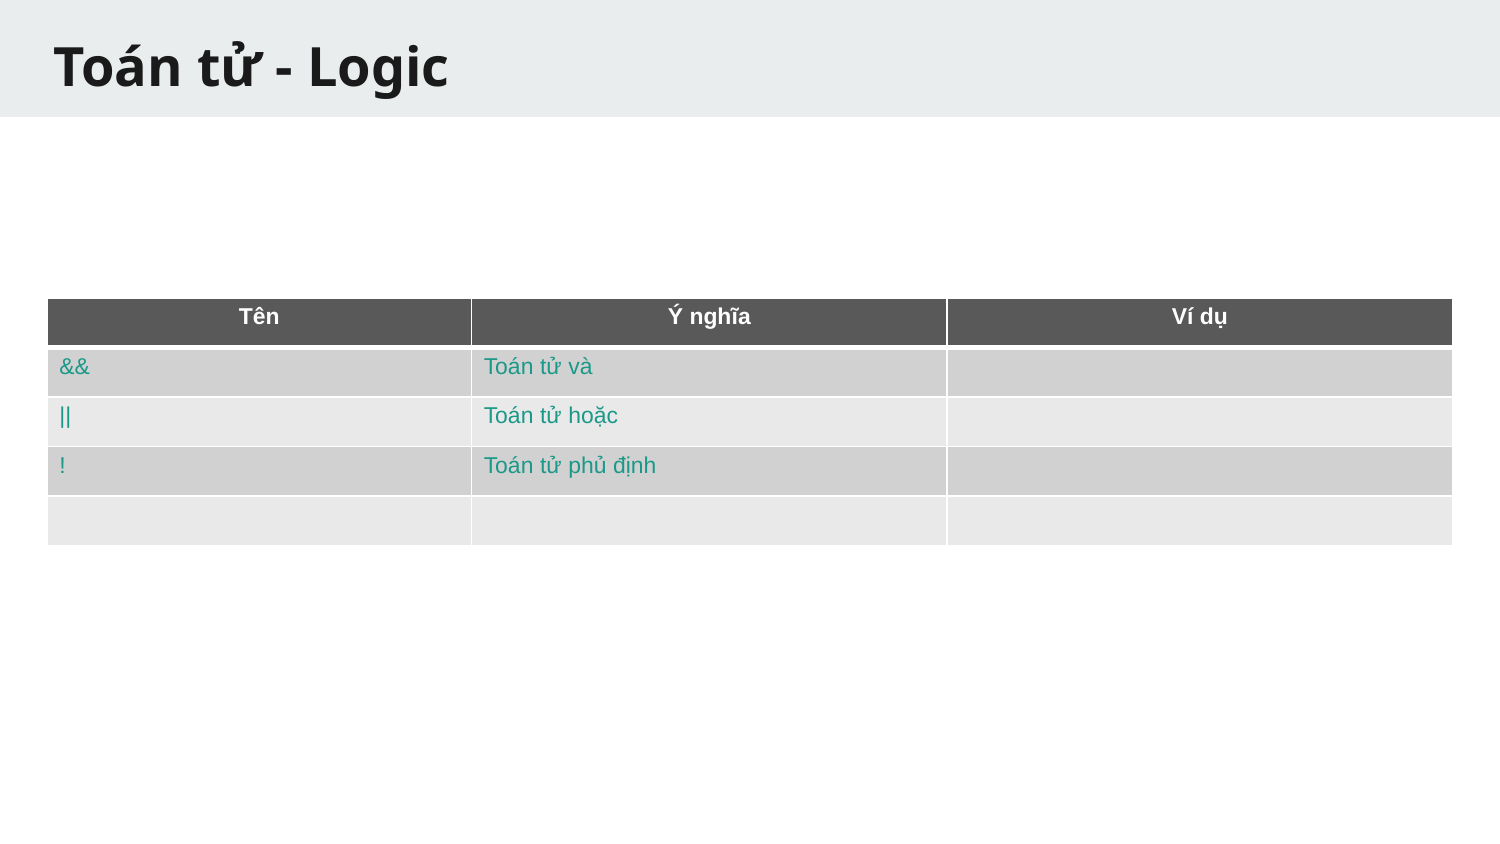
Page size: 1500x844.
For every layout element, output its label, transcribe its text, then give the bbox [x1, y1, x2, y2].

table_cell [948, 398, 1452, 446]
table_cell [948, 447, 1452, 495]
table_cell ! [48, 447, 471, 495]
table_header Ví dụ [948, 299, 1452, 345]
table_cell || [48, 398, 471, 446]
title Toán tử - Logic [38, 17, 1467, 106]
table_cell [472, 497, 946, 545]
table_cell Toán tử và [472, 350, 946, 396]
table_cell [948, 350, 1452, 396]
table_cell [948, 497, 1452, 545]
table_header Ý nghĩa [472, 299, 946, 345]
table_cell [48, 497, 471, 545]
table_header Tên [48, 299, 471, 345]
table_cell Toán tử phủ định [472, 447, 946, 495]
table_cell && [48, 350, 471, 396]
table_cell Toán tử hoặc [472, 398, 946, 446]
